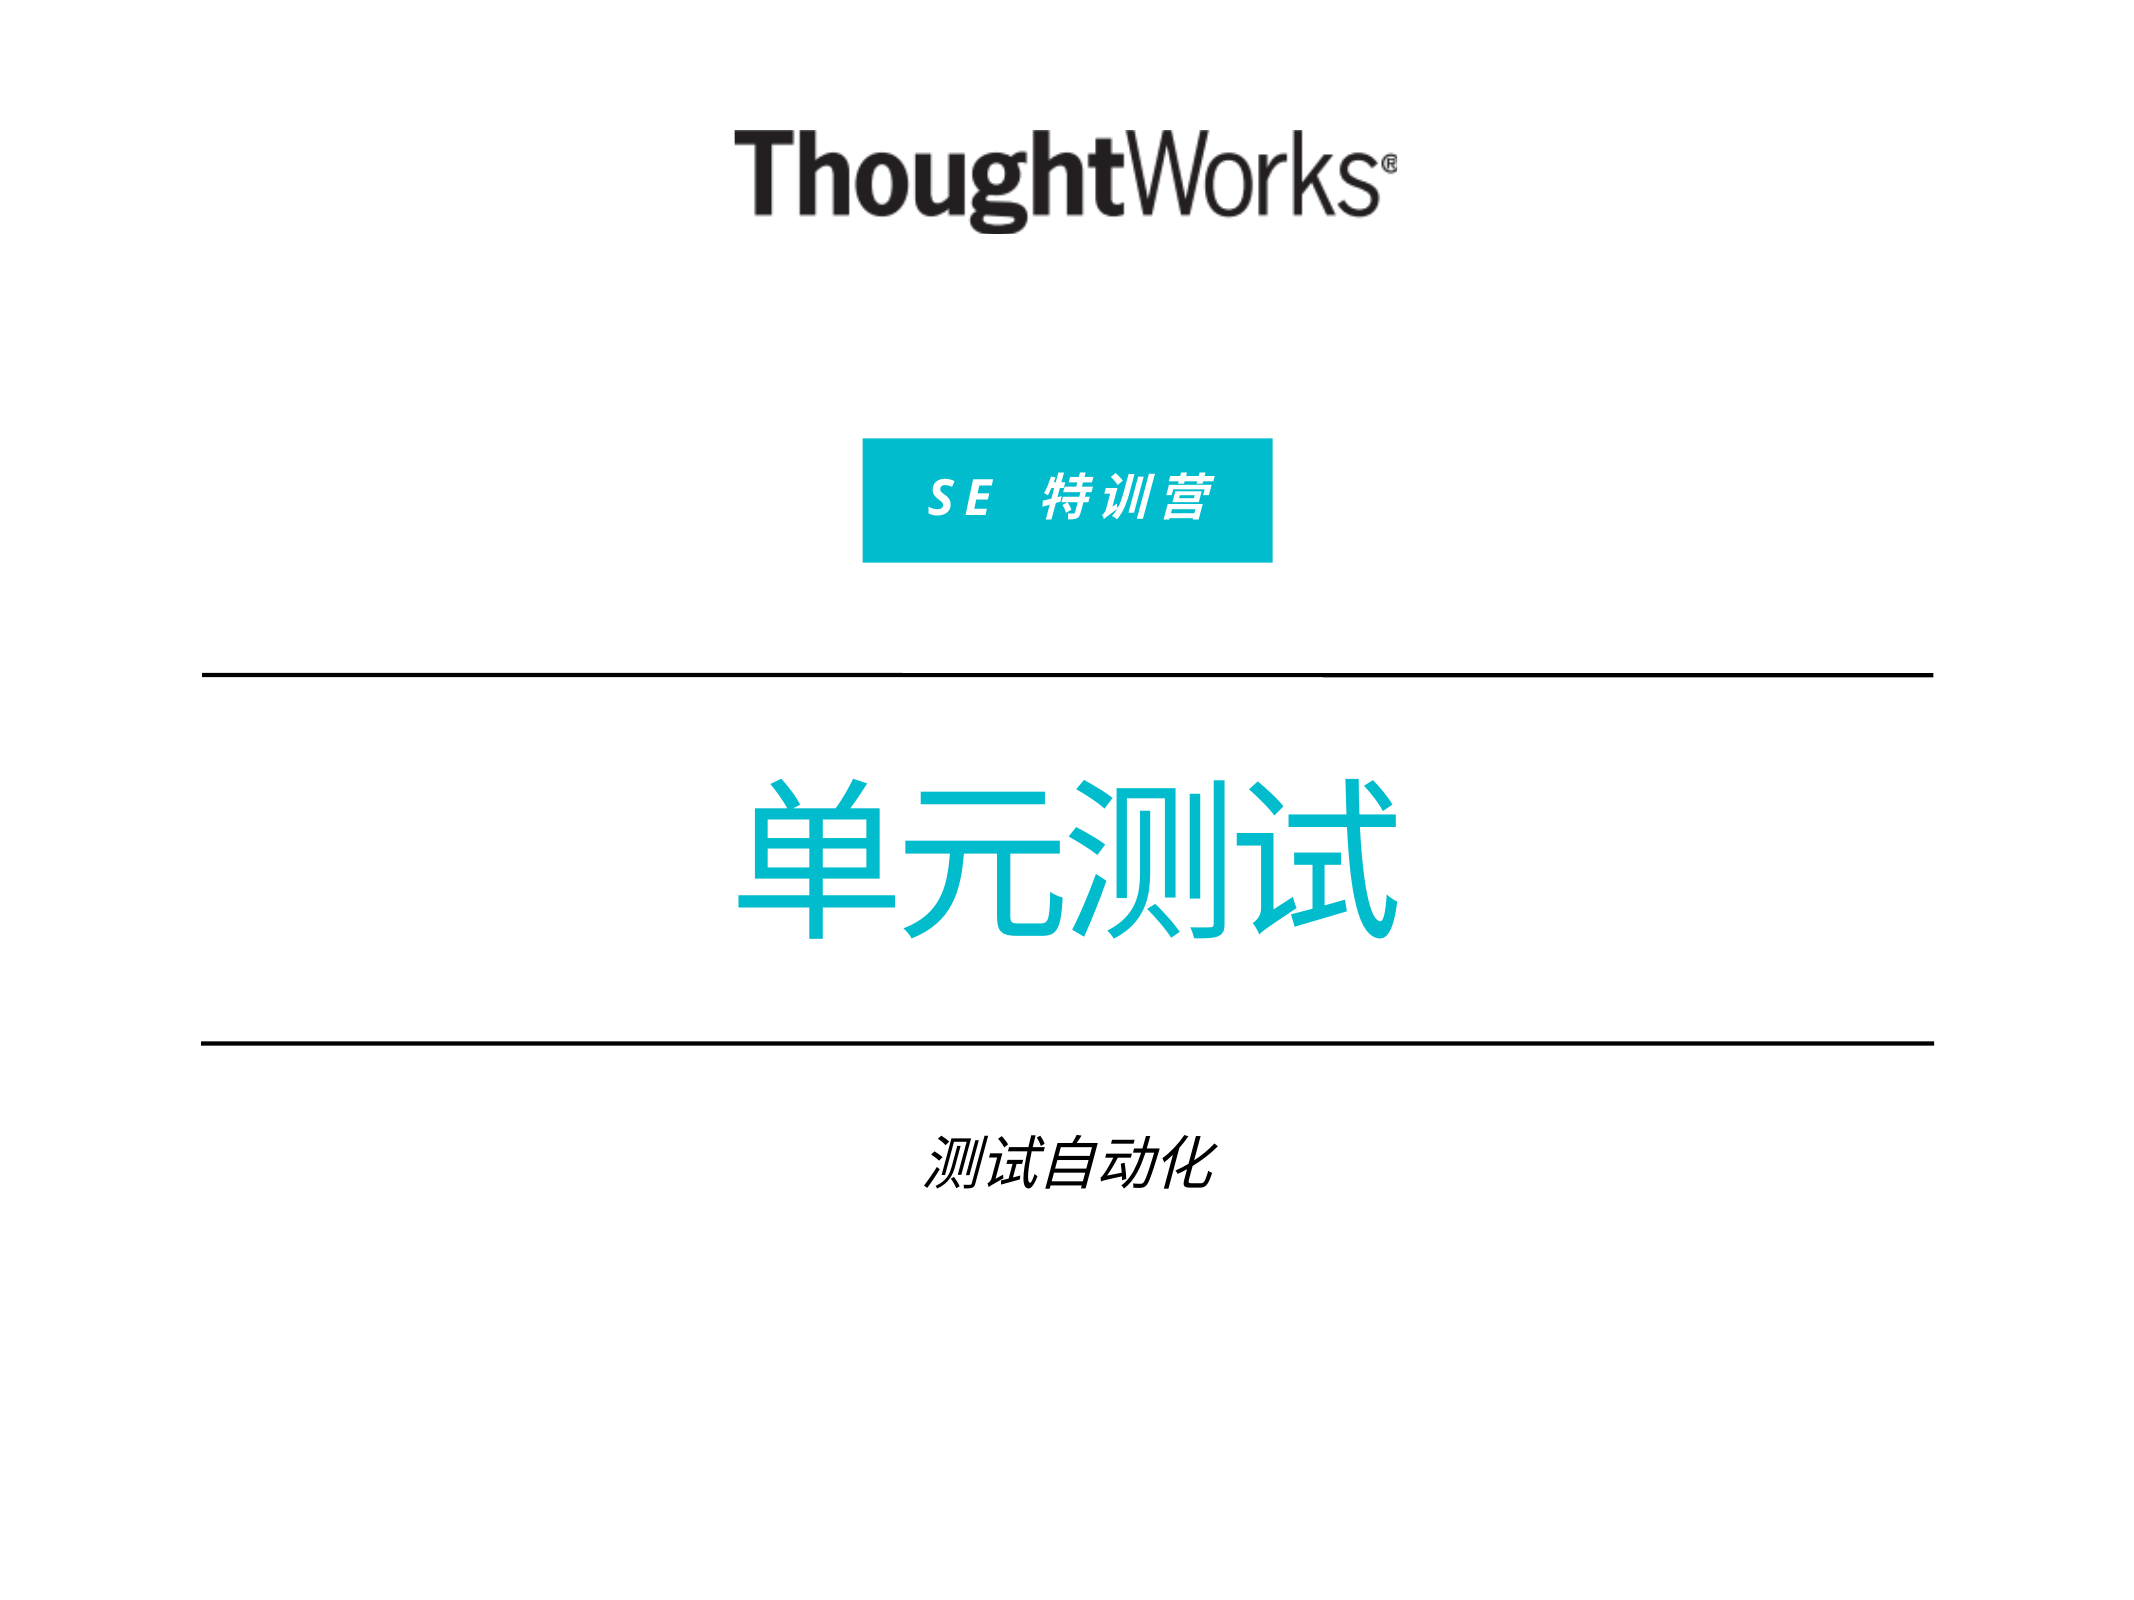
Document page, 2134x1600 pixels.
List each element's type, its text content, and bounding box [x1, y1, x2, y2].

list 测试自动化 [429, 1112, 1705, 1473]
list SE 特训营 [862, 438, 1273, 563]
title 单元测试 [62, 725, 2071, 1038]
